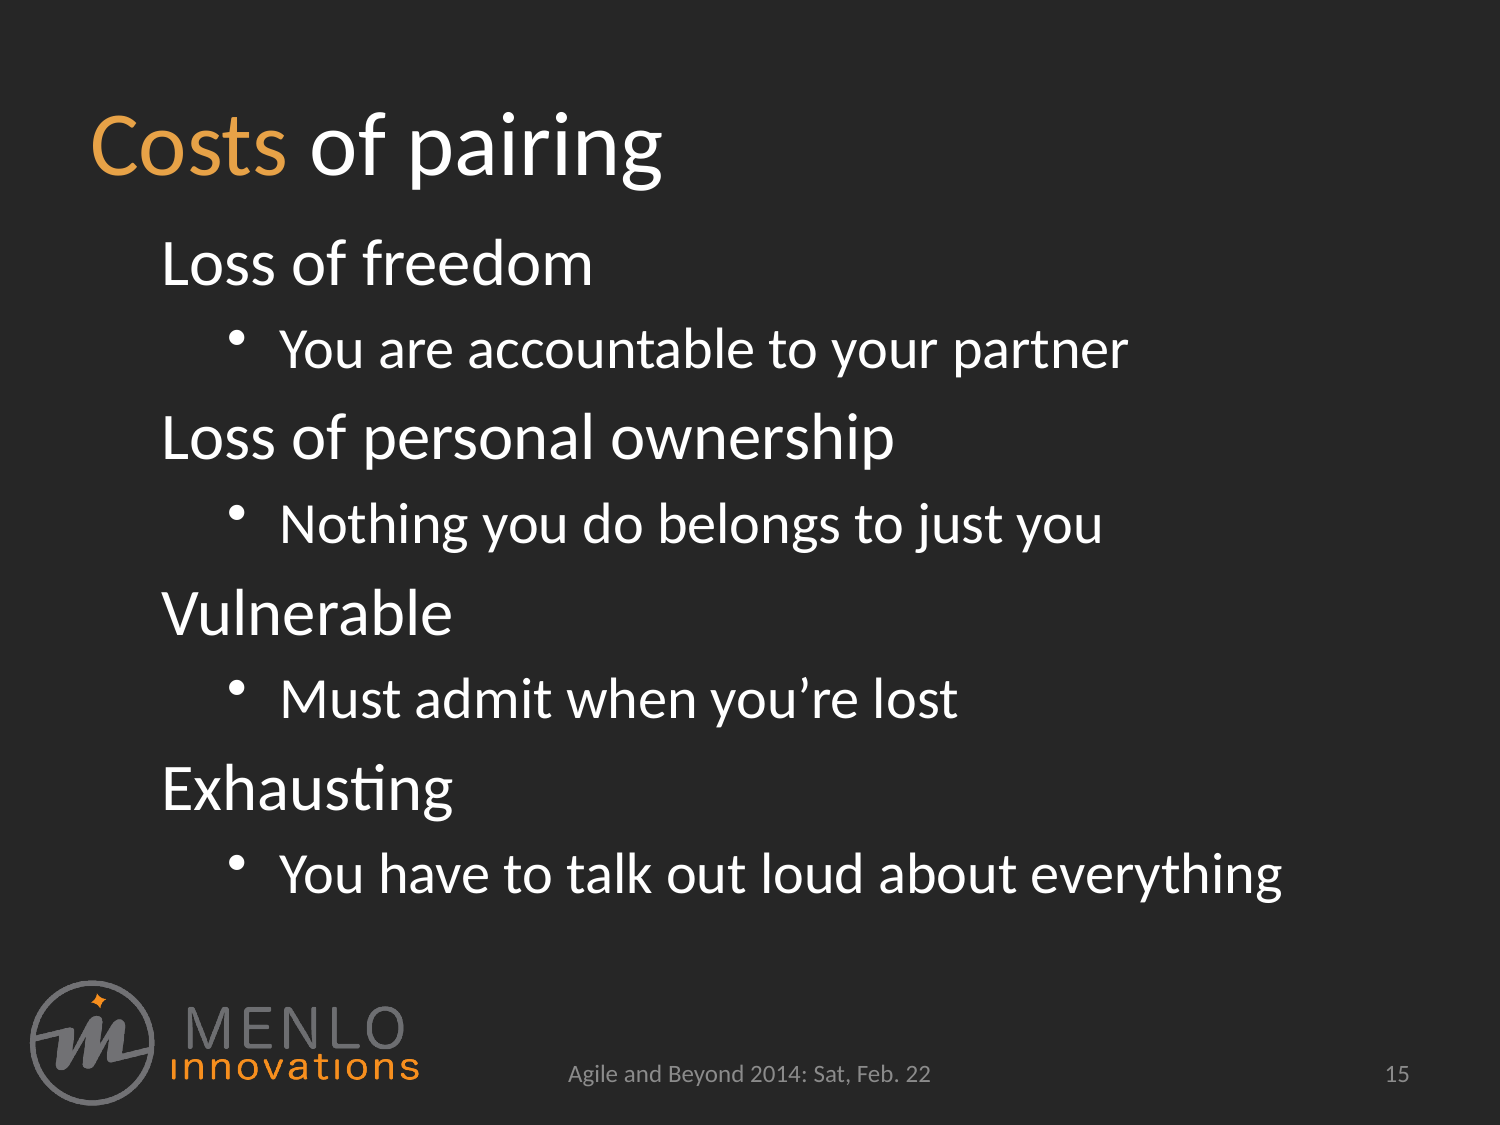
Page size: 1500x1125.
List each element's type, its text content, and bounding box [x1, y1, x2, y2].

slide_number 15 [1074, 1042, 1425, 1103]
picture [24, 974, 425, 1111]
list Loss of freedom You are accountable to your partner Loss of personal ownership Nothing you do belongs to just you Vulnerable Must admit when you’re lost Exhausting You have to talk out loud about everything [146, 210, 1354, 925]
title Costs of pairing [75, 45, 1425, 233]
footer Agile and Beyond 2014: Sat, Feb. 22 [512, 1042, 988, 1103]
